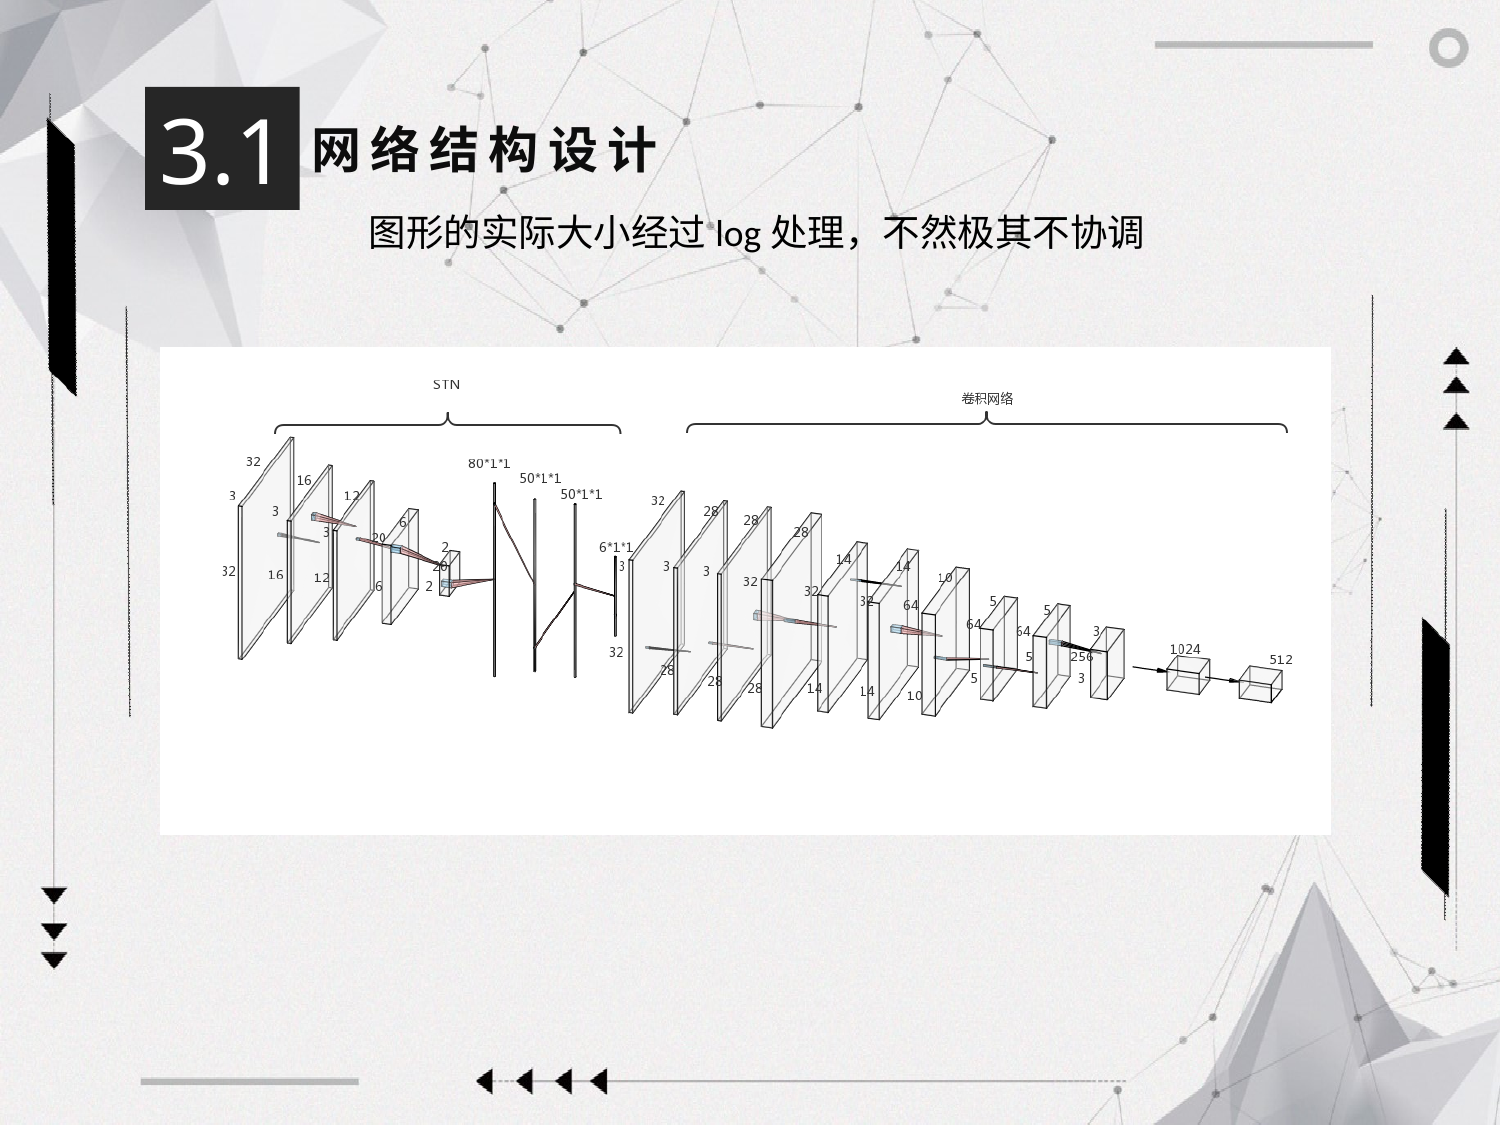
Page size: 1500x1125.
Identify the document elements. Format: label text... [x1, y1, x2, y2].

text_box 图形的实际大小经过log处理，不然极其不协调 [370, 202, 1169, 261]
text_box 3.1 [145, 86, 300, 125]
text_box 网络结构设计 [296, 111, 697, 186]
picture [0, 0, 1500, 1125]
